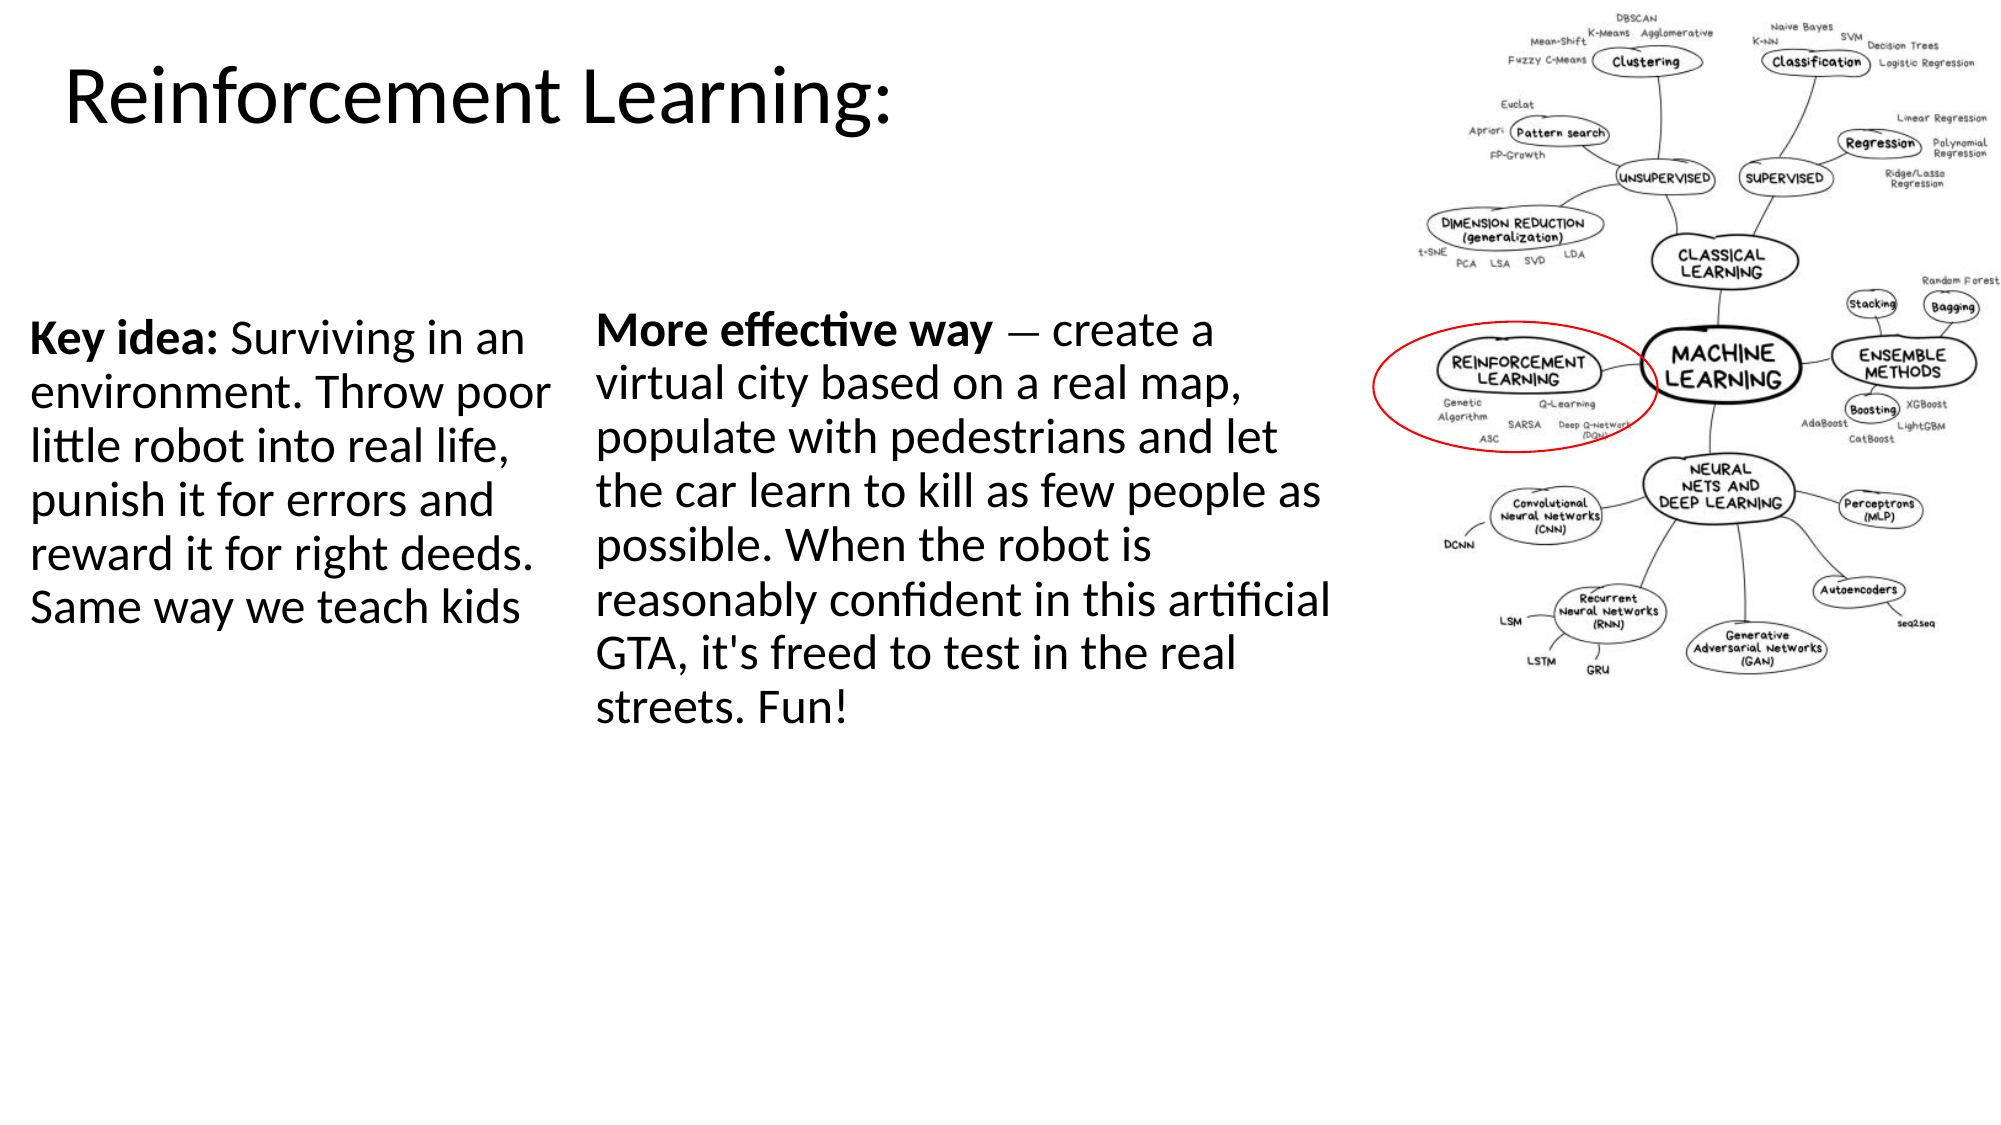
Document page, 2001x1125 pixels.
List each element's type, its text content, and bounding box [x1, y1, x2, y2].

text_box Key idea: Surviving in an environment. Throw poor little robot into real life, punish it for errors and reward it for right deeds. Same way we teach kids [15, 303, 580, 786]
text_box [1372, 338, 1418, 436]
text_box Reinforcement Learning: [49, 44, 1374, 527]
text_box More effective way — сreate a virtual city based on a real map, populate with pedestrians and let the car learn to kill as few people as possible. When the robot is reasonably confident in this artificial GTA, it's freed to test in the real streets. Fun! [580, 527, 1351, 903]
picture [1418, 12, 2000, 677]
